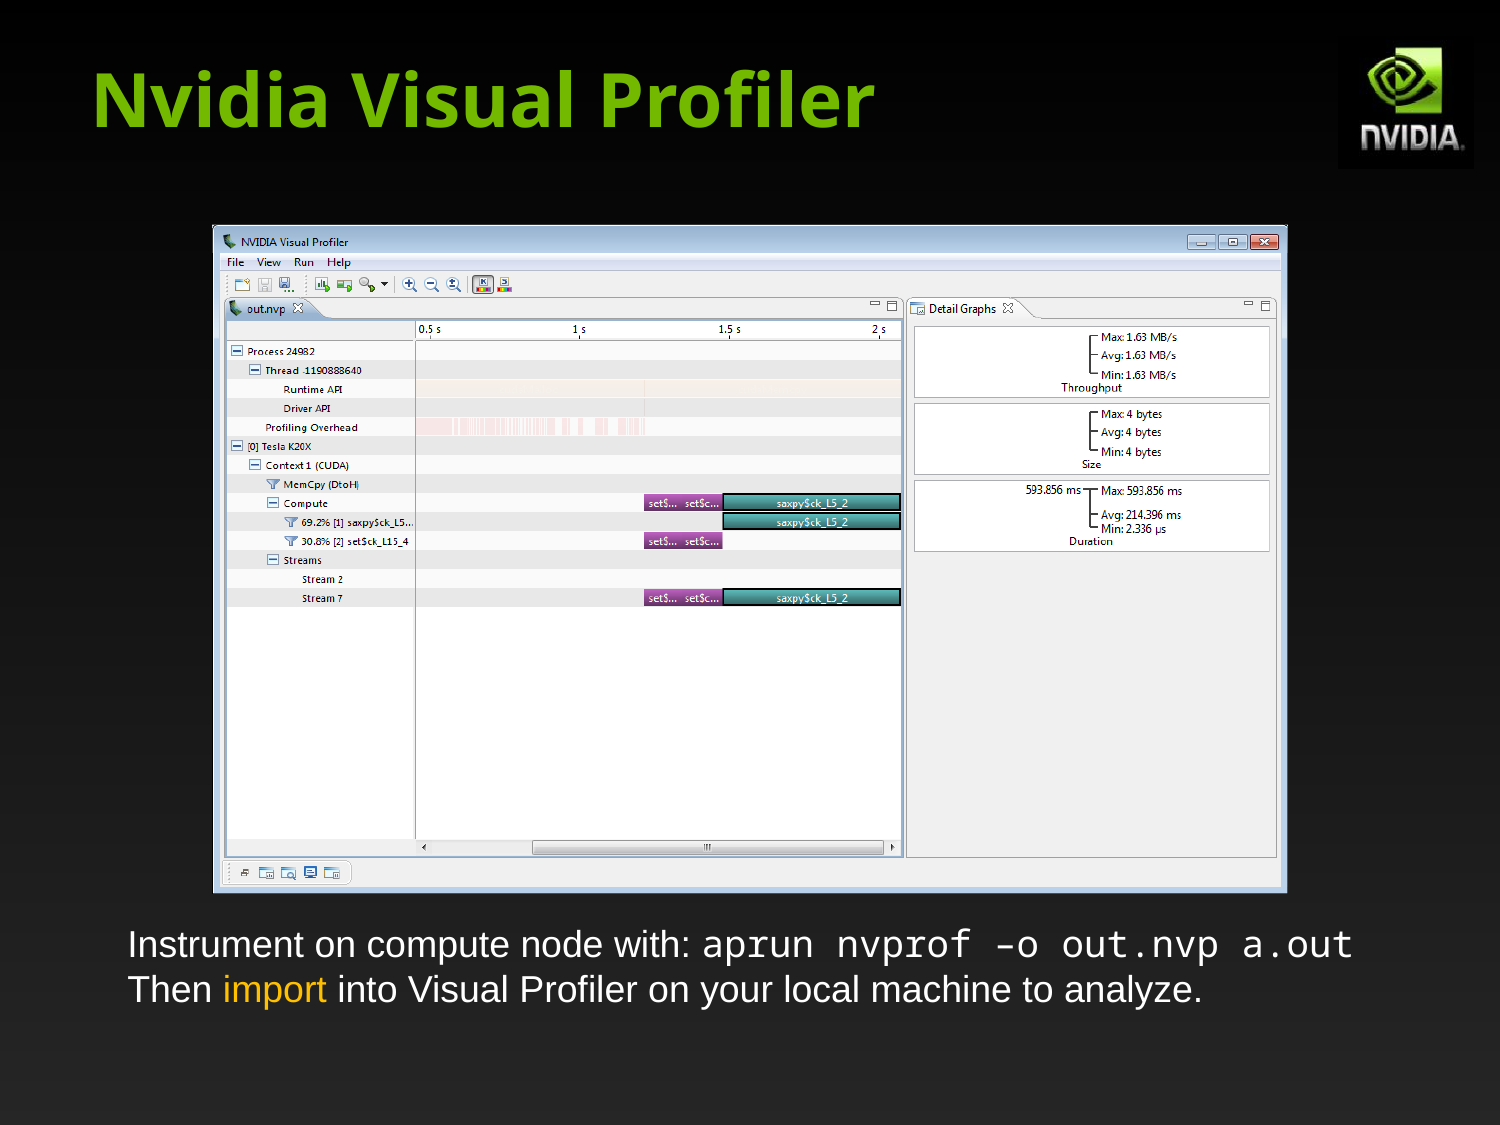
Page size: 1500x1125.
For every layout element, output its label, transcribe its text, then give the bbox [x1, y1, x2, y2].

picture [212, 224, 1288, 894]
picture [1338, 36, 1474, 169]
text_box Instrument on compute node with: aprun nvprof –o out.nvp a.out Then import into Visual Profiler on your local machine to analyze. [112, 912, 1388, 1018]
title Nvidia Visual Profiler [74, 44, 1334, 152]
